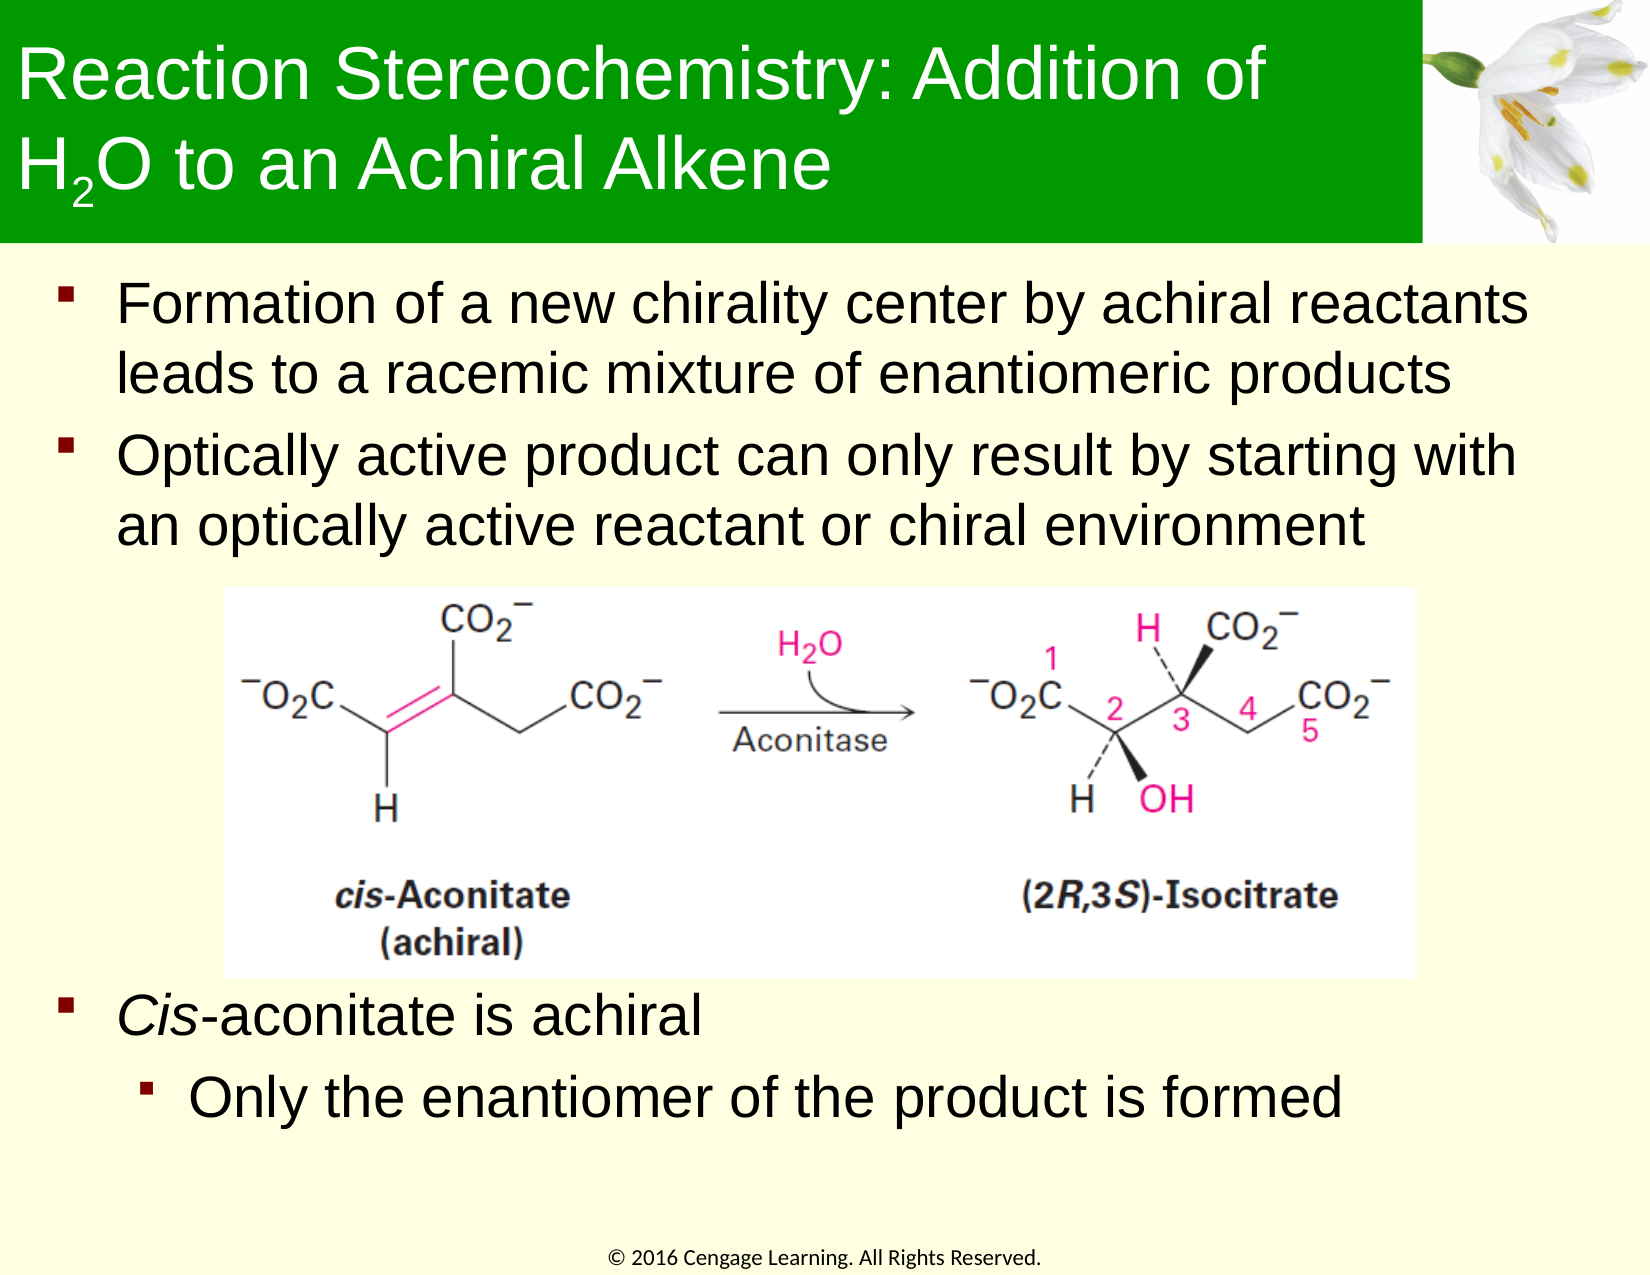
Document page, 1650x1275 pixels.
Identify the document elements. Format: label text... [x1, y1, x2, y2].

picture [224, 587, 1416, 979]
title Reaction Stereochemistry: Addition of H2O to an Achiral Alkene [0, 0, 1417, 241]
list Formation of a new chirality center by achiral reactants leads to a racemic mixture of enantiomeric products Optically active product can only result by starting with an optically active reactant or chiral environment Cis-aconitate is achiral Only the enantiomer of the product is formed [37, 257, 1595, 1207]
picture [1422, 0, 1650, 244]
